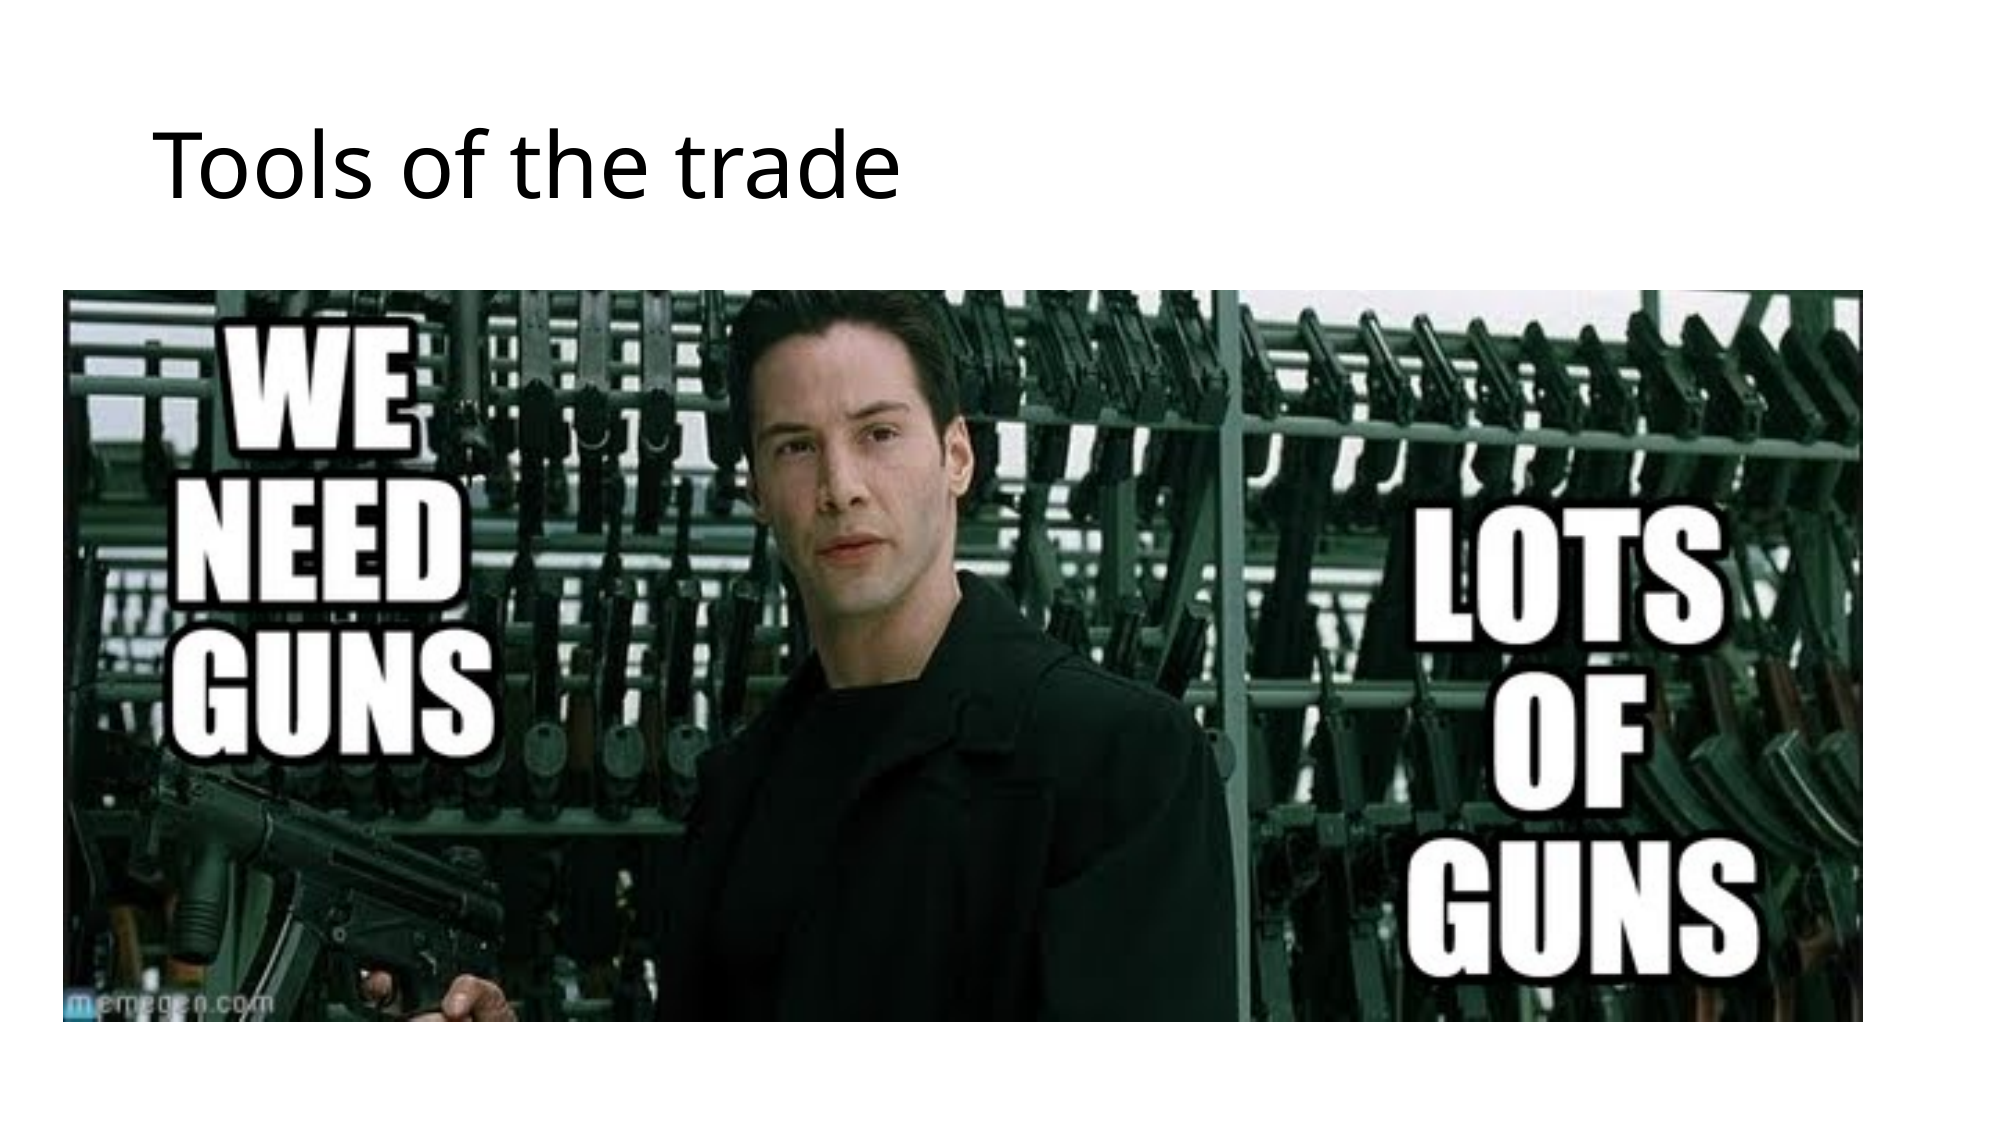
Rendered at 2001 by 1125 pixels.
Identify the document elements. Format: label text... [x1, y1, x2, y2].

picture [63, 290, 1863, 1022]
title Tools of the trade [137, 59, 1863, 278]
